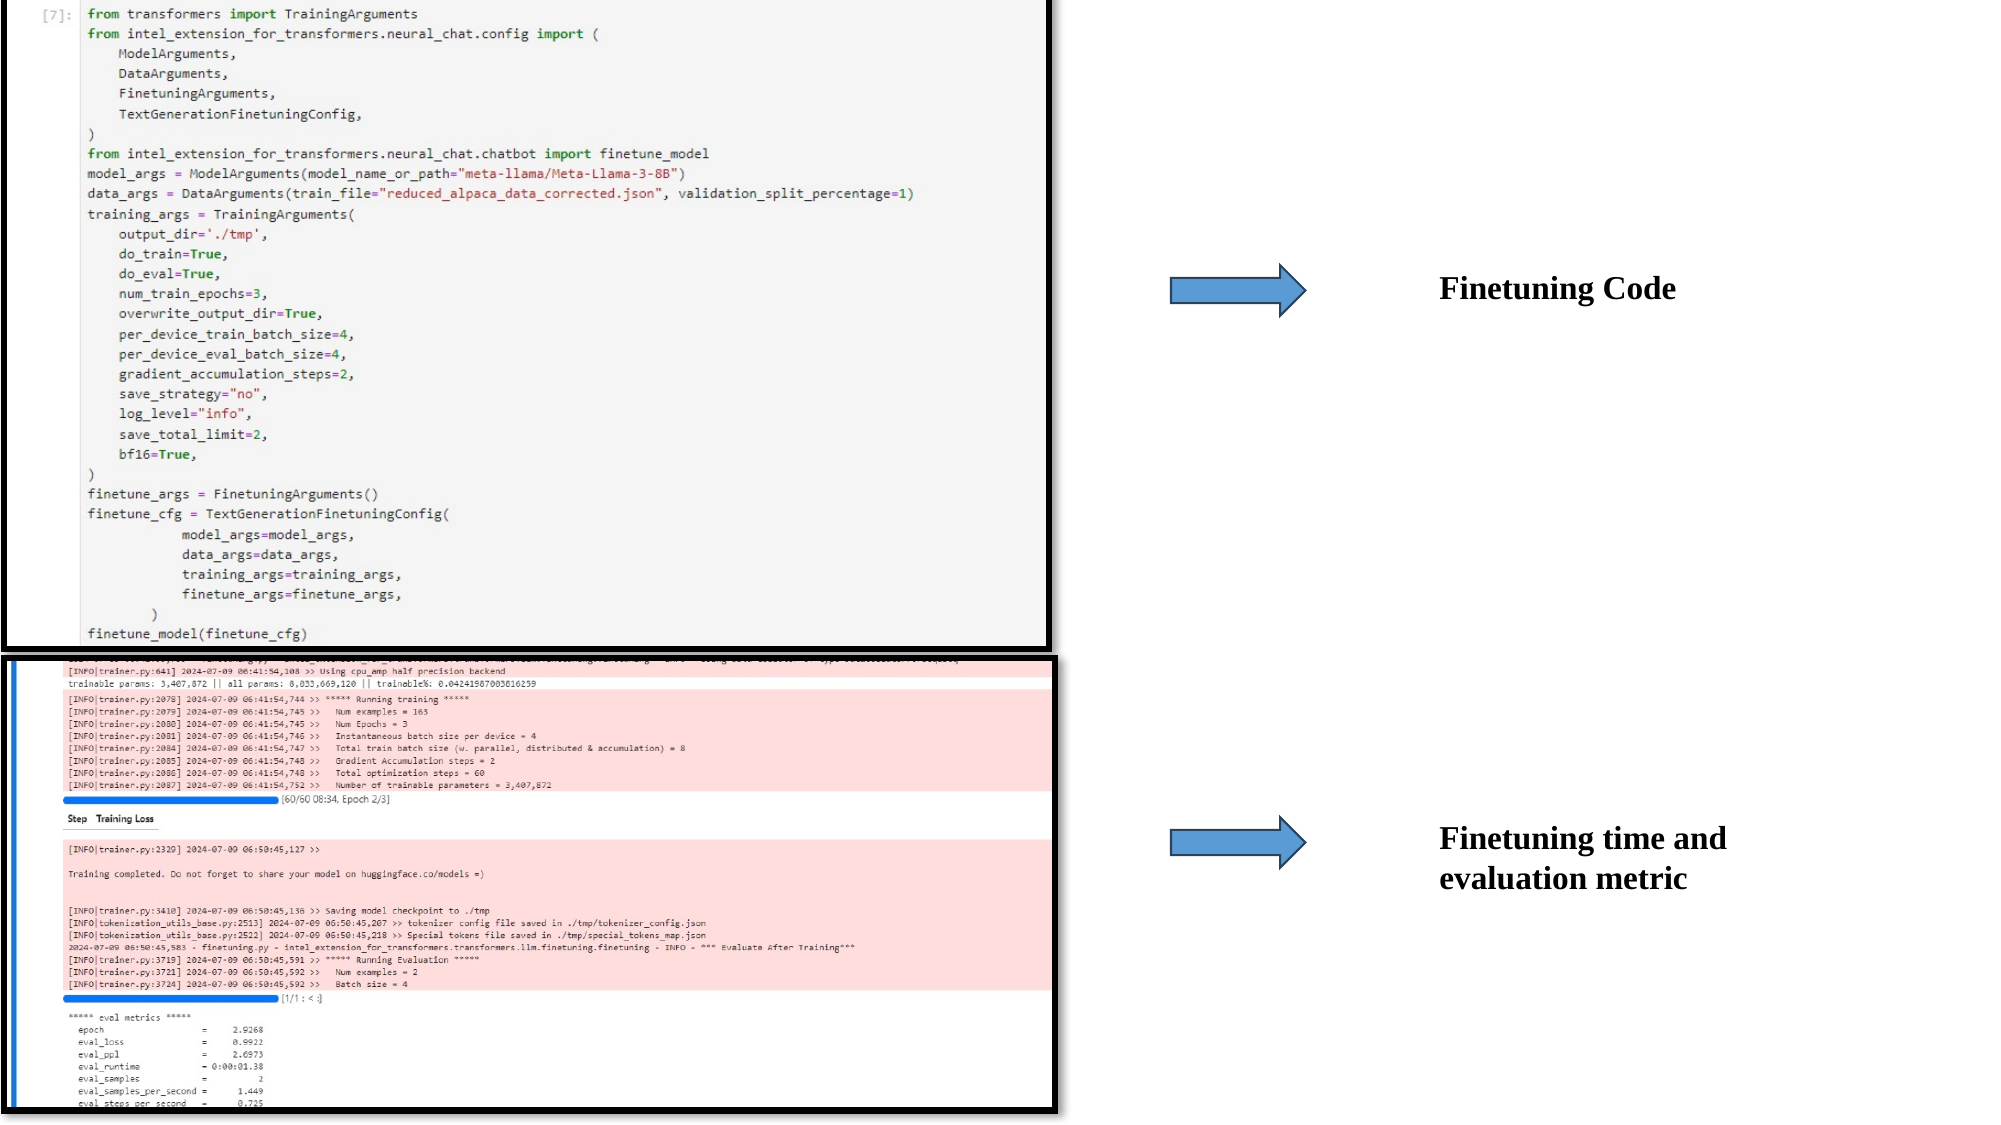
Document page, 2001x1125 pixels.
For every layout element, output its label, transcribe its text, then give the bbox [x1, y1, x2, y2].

text_box [1169, 262, 1307, 319]
picture [6, 0, 1046, 646]
text_box Finetuning Code [1424, 258, 1868, 314]
picture [6, 660, 1052, 1108]
text_box Finetuning time and evaluation metric [1424, 809, 1868, 904]
text_box [1169, 814, 1307, 871]
